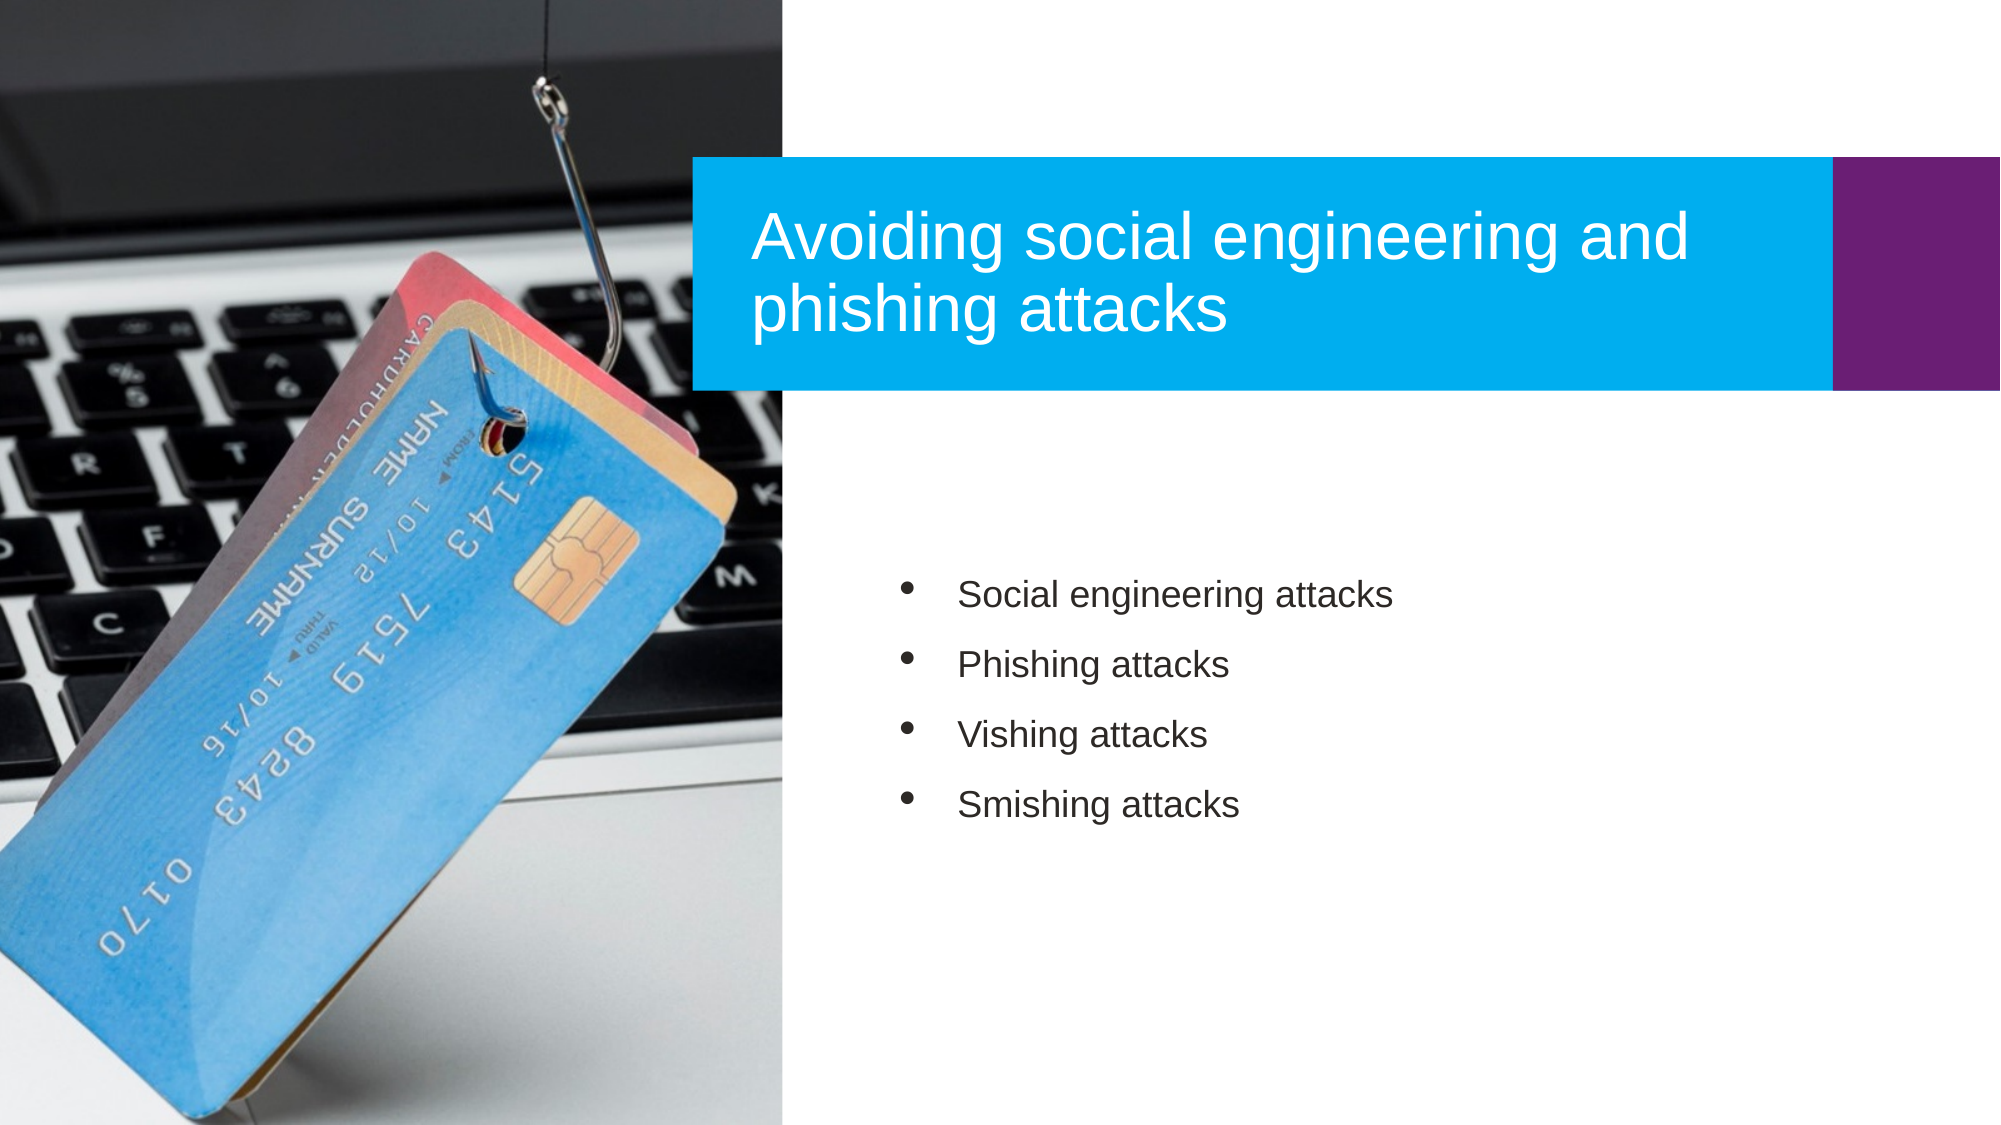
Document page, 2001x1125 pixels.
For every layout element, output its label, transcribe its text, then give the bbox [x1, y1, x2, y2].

text_box Avoiding social engineering and phishing attacks [692, 157, 1832, 391]
text_box [1832, 156, 2000, 392]
text_box [0, 0, 783, 1125]
text_box Social engineering attacks Phishing attacks Vishing attacks Smishing attacks [886, 424, 1830, 970]
